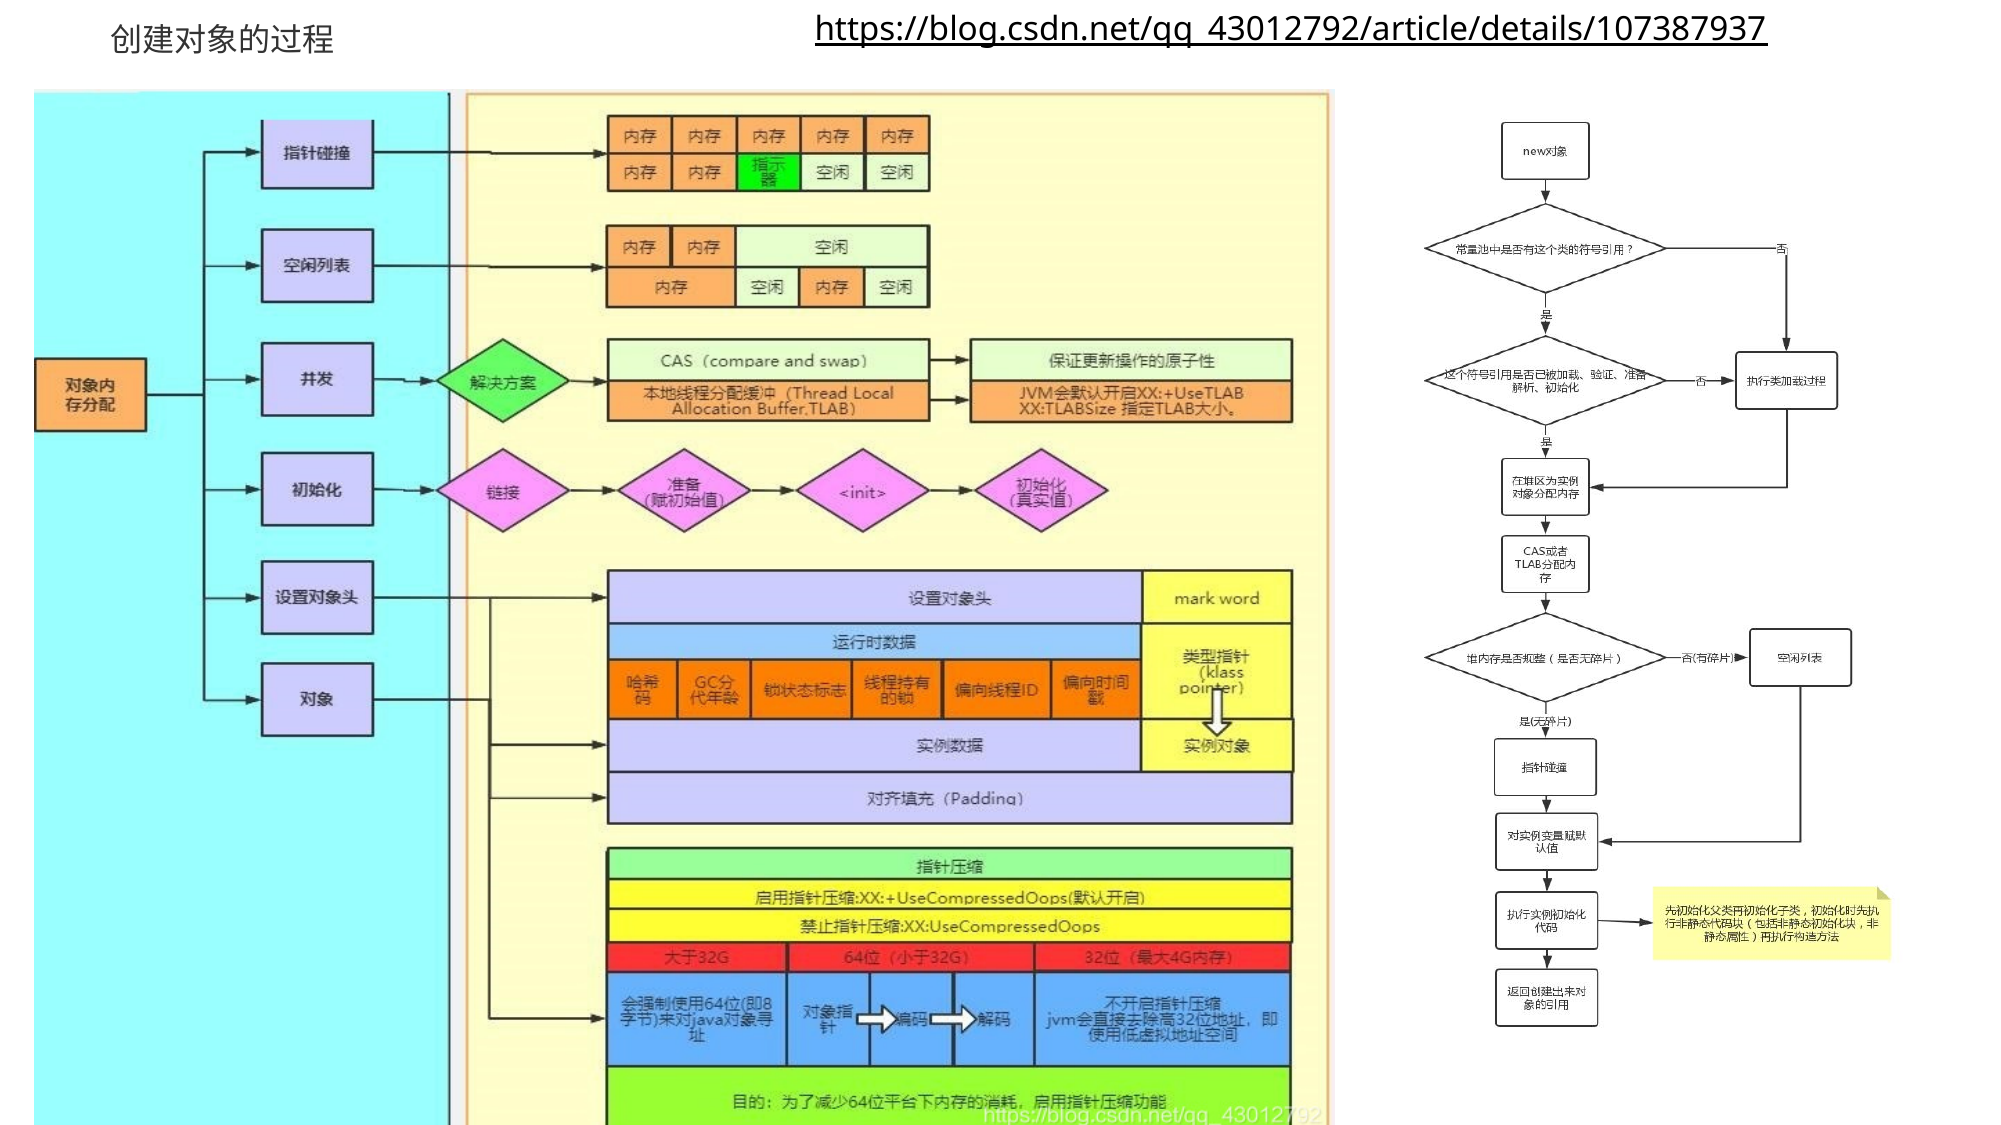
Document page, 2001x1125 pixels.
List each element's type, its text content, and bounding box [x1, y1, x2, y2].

picture [34, 66, 1944, 1125]
text_box https://blog.csdn.net/qq_43012792/article/details/107387937 [799, 0, 1801, 60]
title 创建对象的过程 [95, 16, 868, 67]
